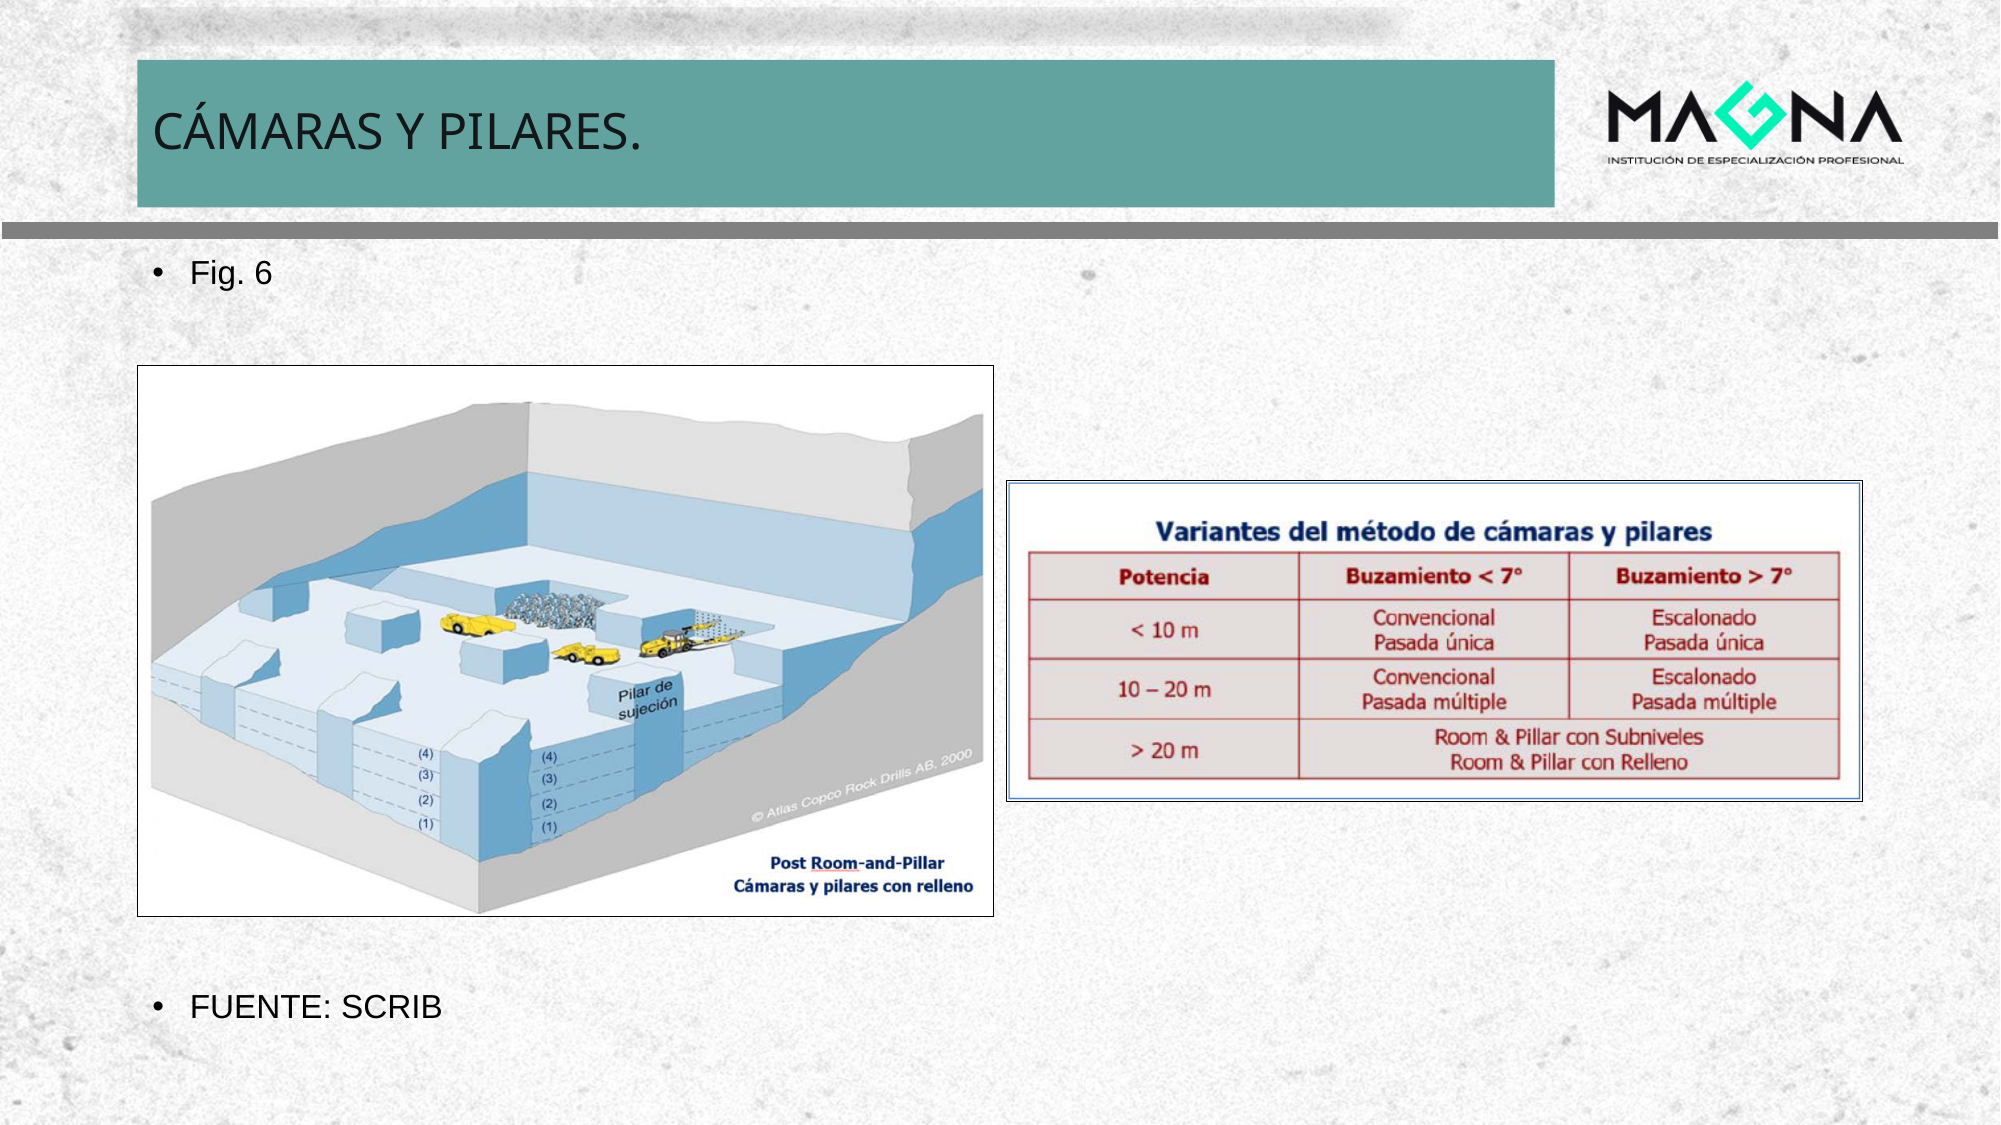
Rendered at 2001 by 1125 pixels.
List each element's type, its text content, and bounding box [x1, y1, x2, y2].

picture [0, 0, 2001, 1125]
title CÁMARAS Y PILARES. [137, 59, 1555, 208]
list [1006, 480, 1863, 802]
list Fig. 6 [137, 253, 374, 295]
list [137, 365, 994, 917]
list FUENTE: SCRIB [137, 987, 669, 1029]
